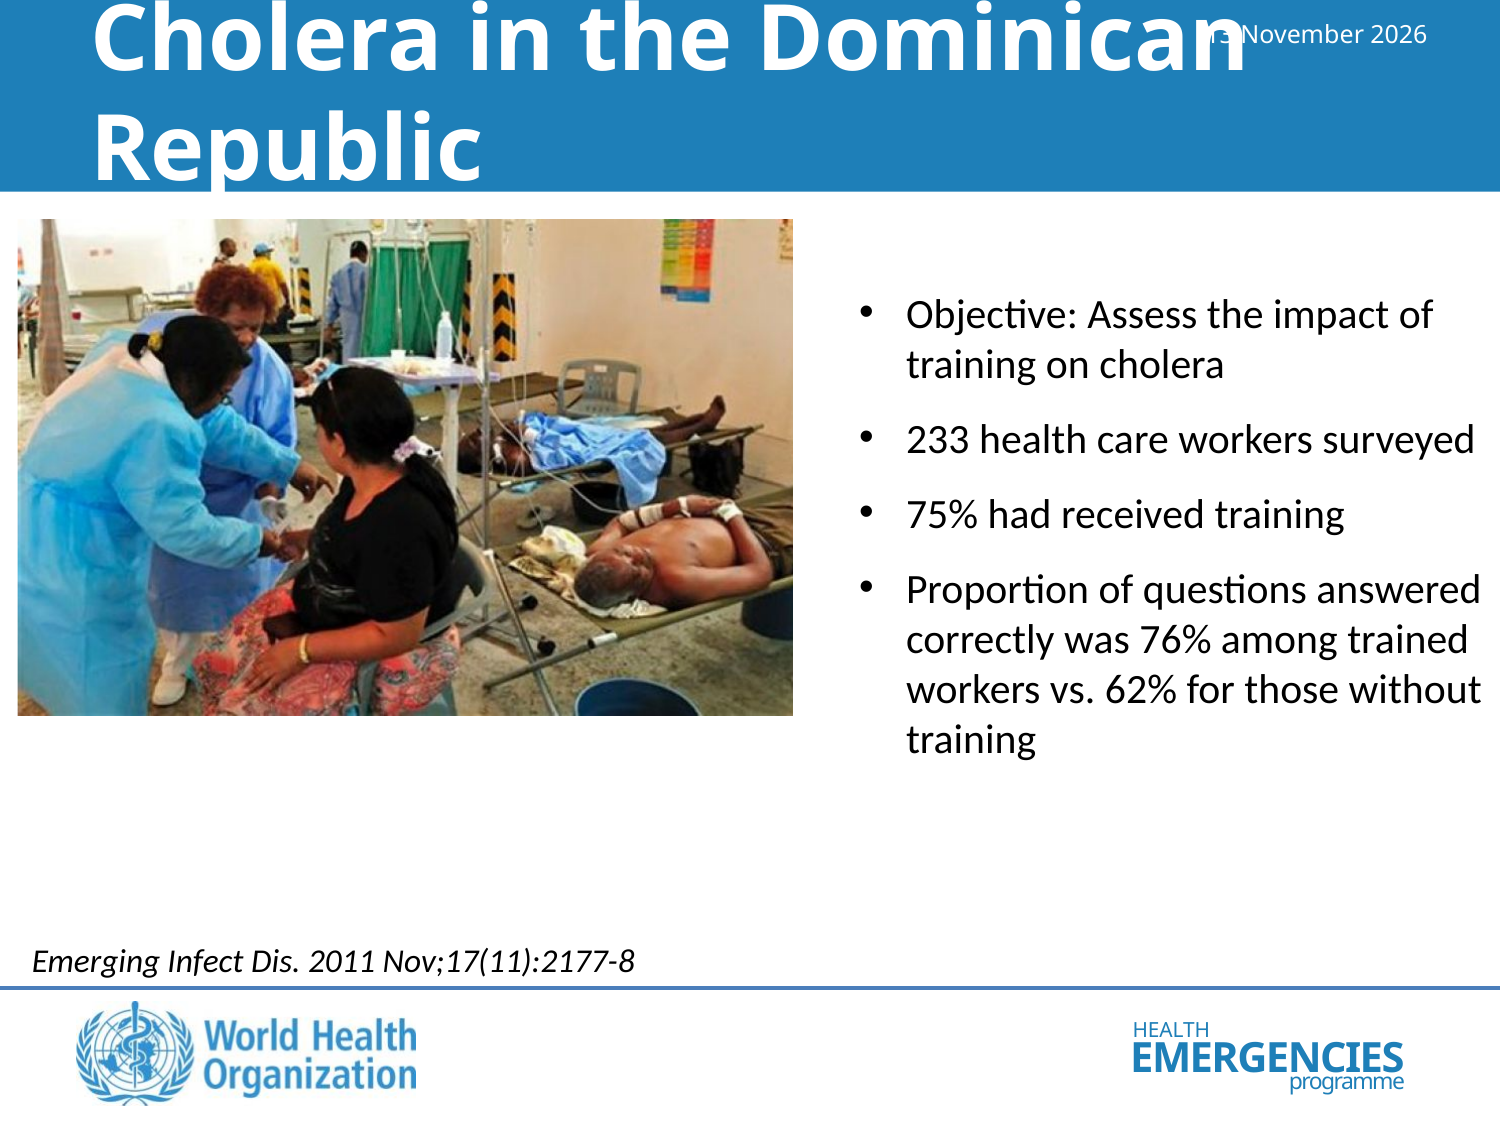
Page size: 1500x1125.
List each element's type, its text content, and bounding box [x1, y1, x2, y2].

text_box Emerging Infect Dis. 2011 Nov;17(11):2177-8 [17, 932, 768, 987]
title Cholera in the Dominican Republic [75, 0, 1425, 183]
picture [76, 1001, 416, 1106]
picture [17, 219, 794, 717]
text_box Objective: Assess the impact of training on cholera 233 health care workers surveyed 75% had received training Proportion of questions answered correctly was 76% among trained workers vs. 62% for those without training [844, 278, 1500, 769]
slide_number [1092, 5, 1443, 66]
